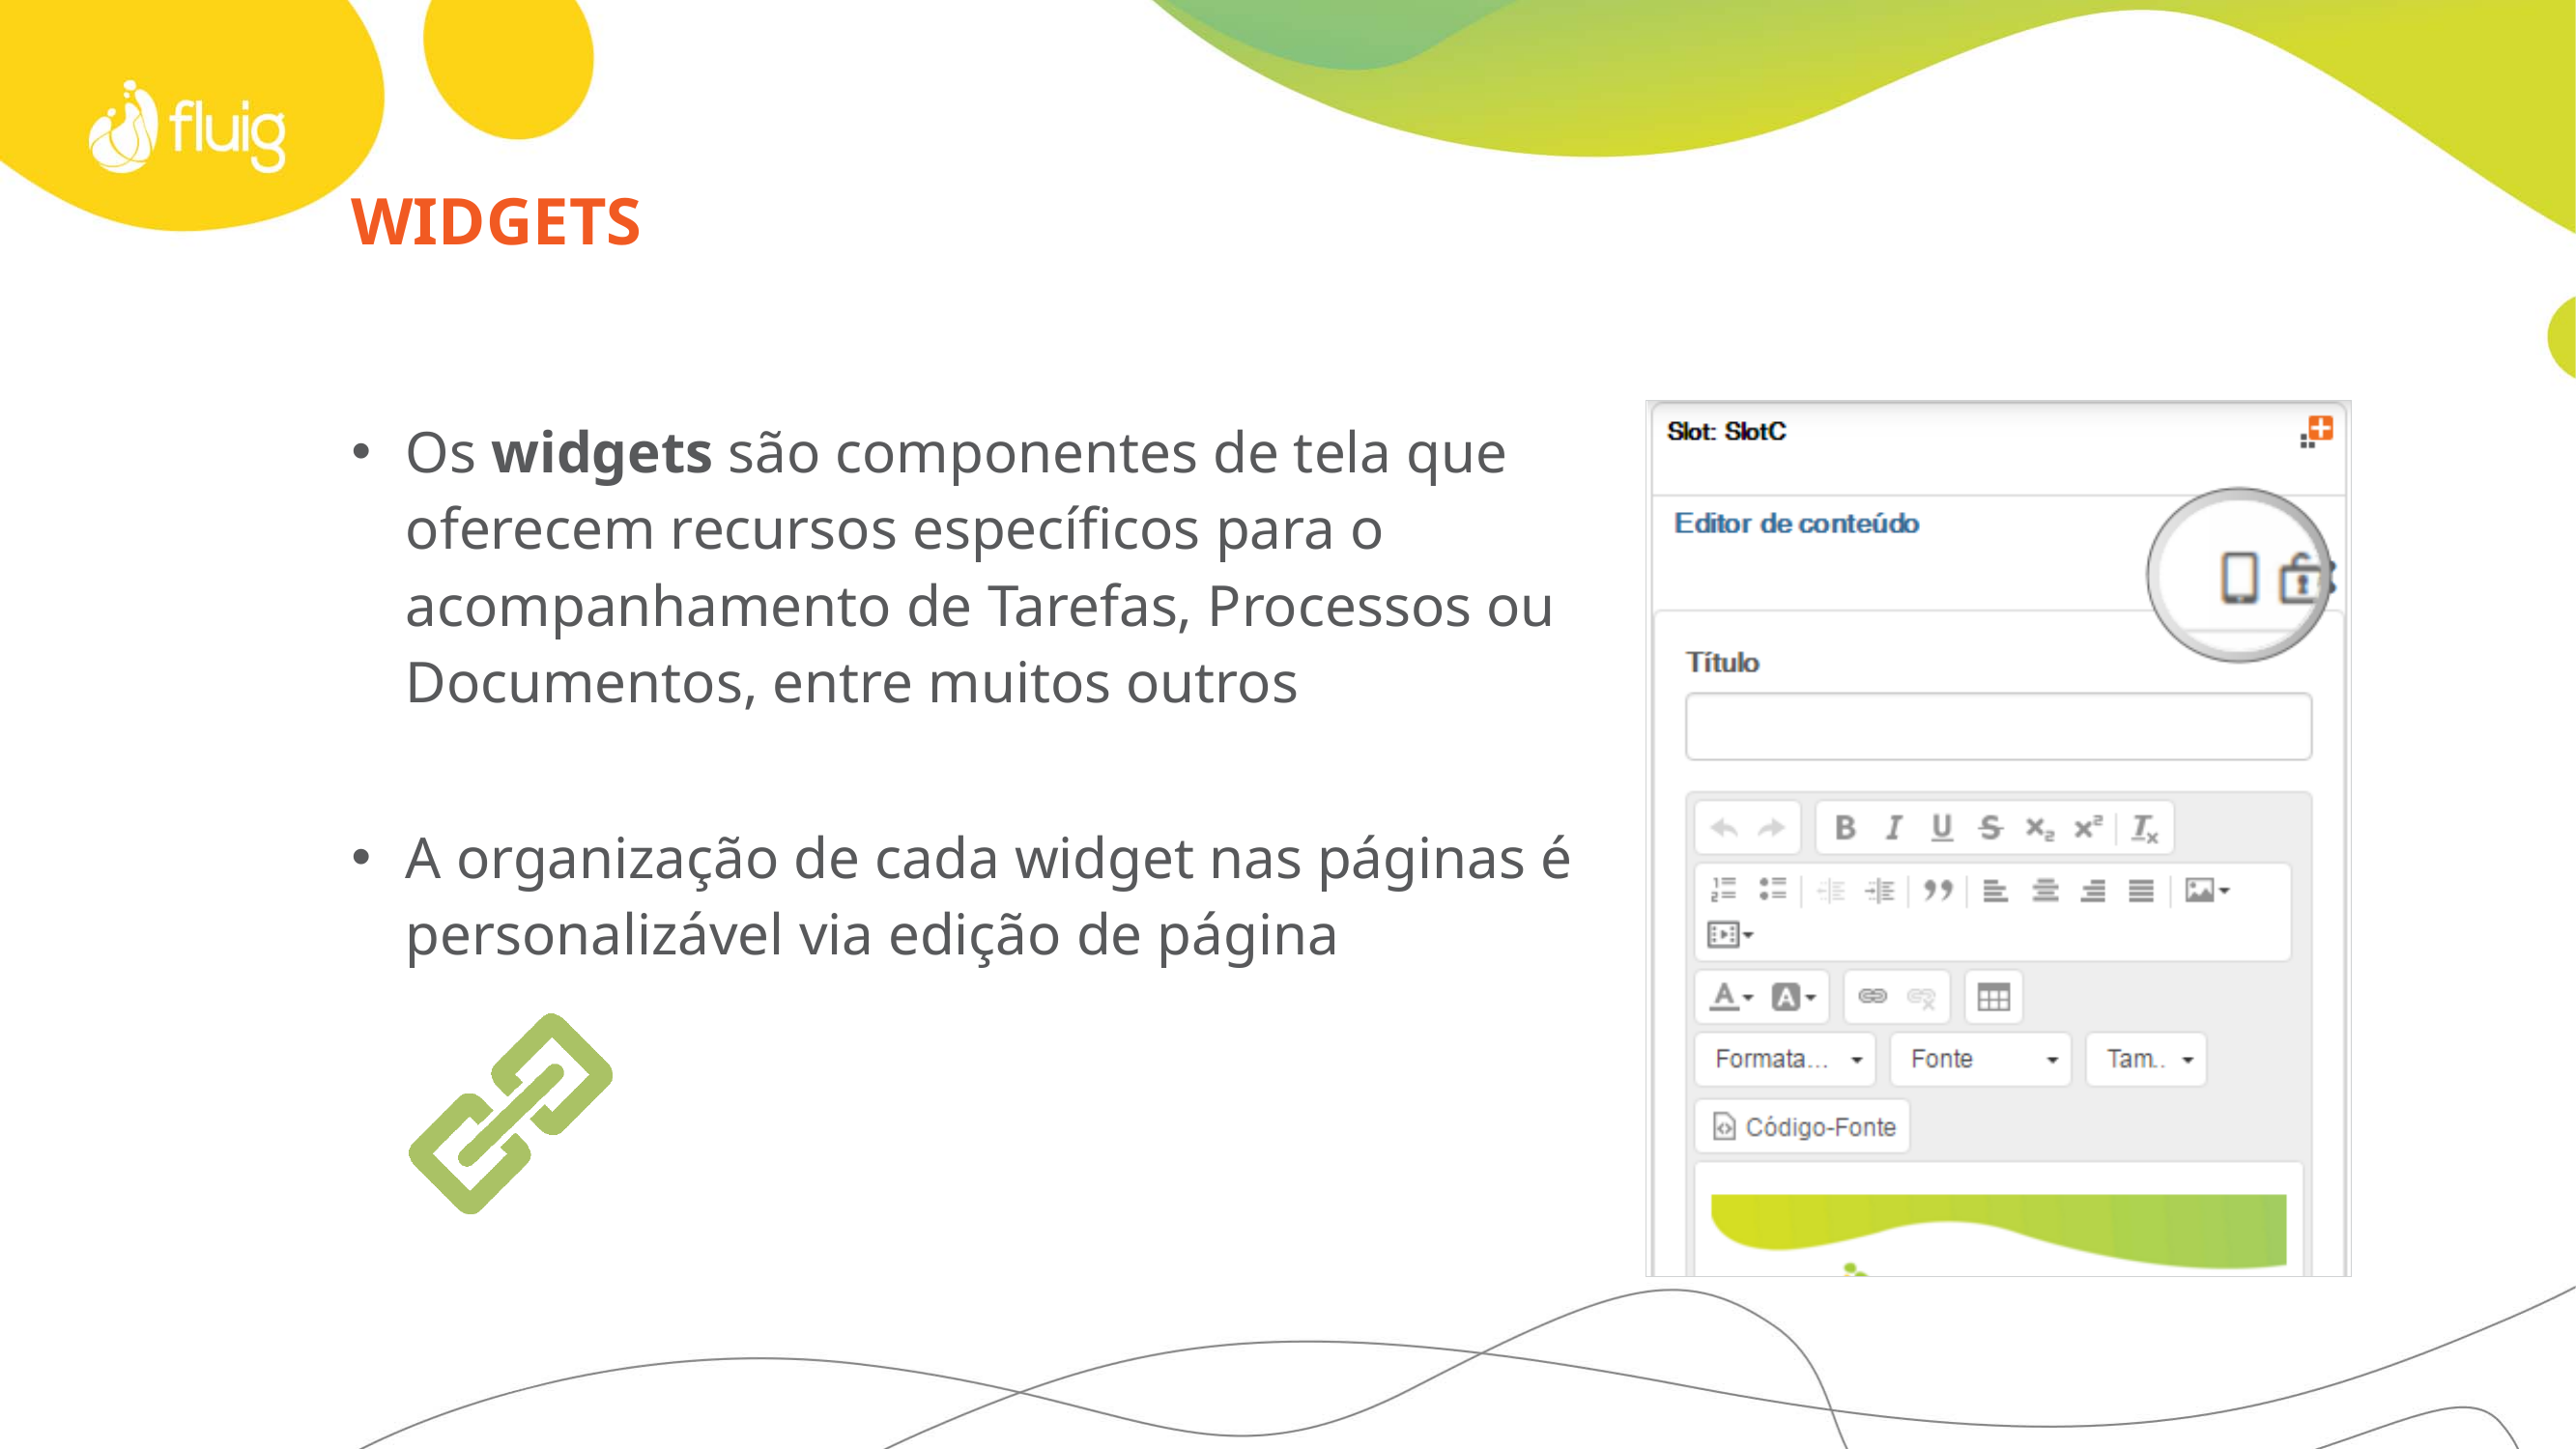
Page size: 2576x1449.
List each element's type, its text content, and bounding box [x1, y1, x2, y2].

title widgets [336, 173, 2352, 379]
picture [0, 0, 2576, 1449]
list Os widgets são componentes de tela que oferecem recursos específicos para o acompanhamento de Tarefas, Processos ou Documentos, entre muitos outros A organização de cada widget nas páginas é personalizável via edição de página [336, 400, 1619, 1277]
